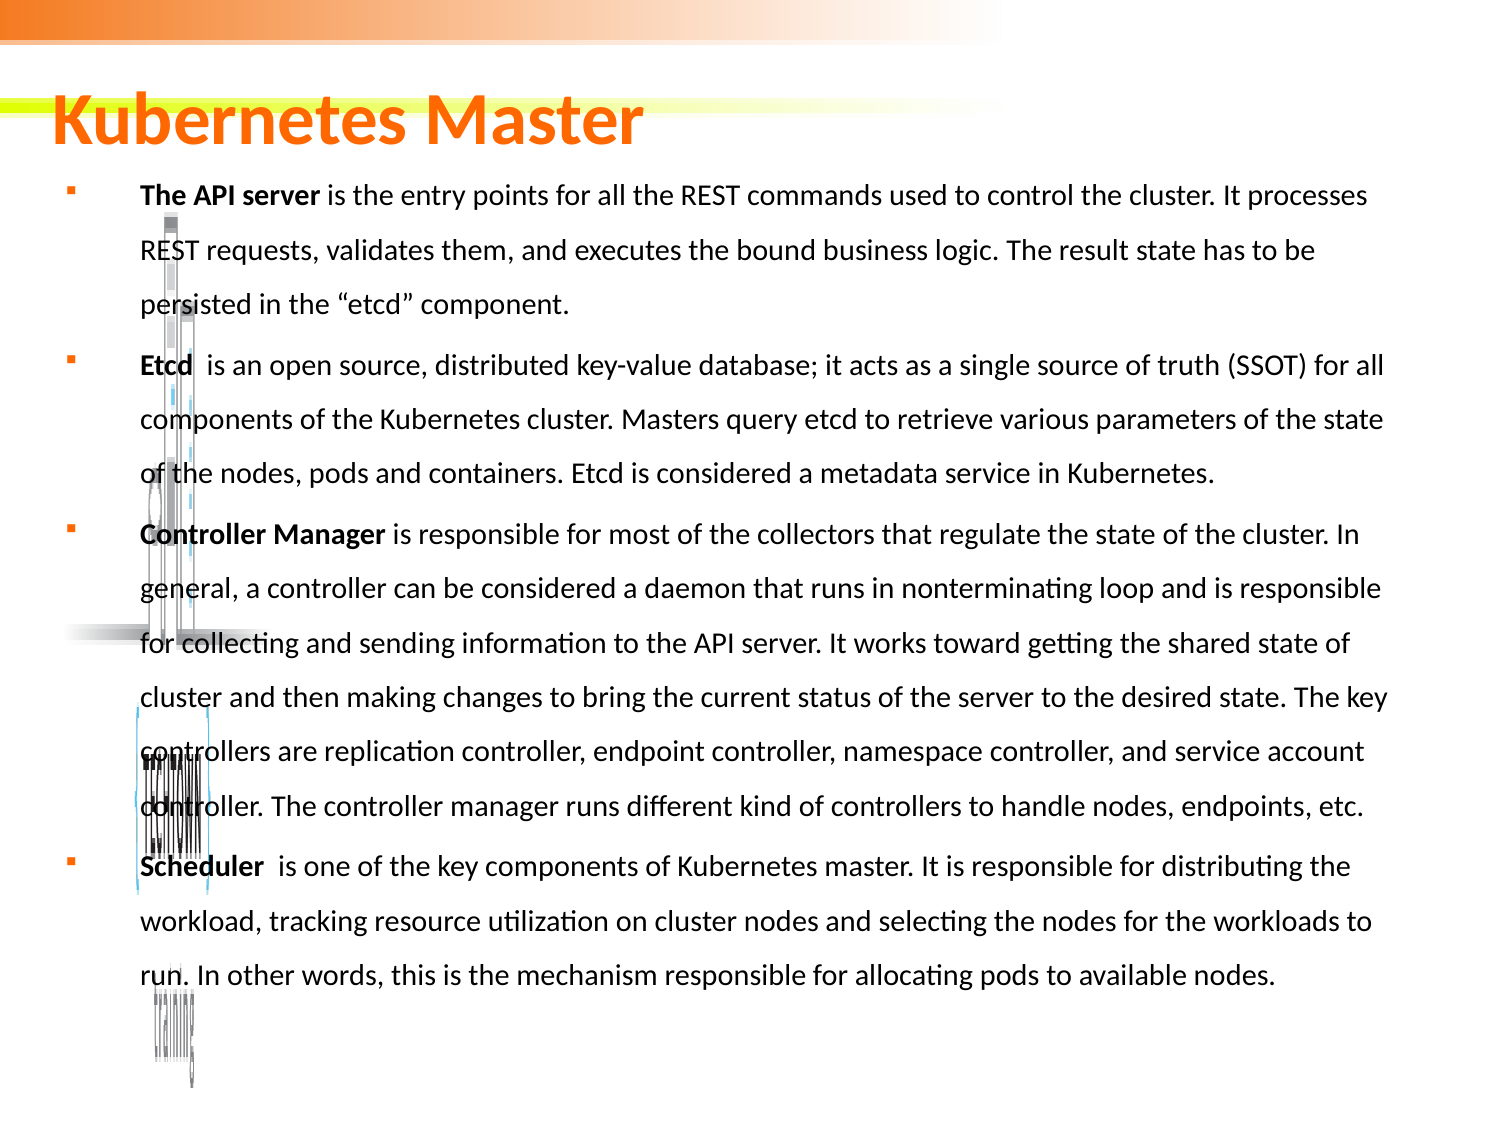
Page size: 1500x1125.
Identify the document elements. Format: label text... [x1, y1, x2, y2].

picture [0, 0, 1500, 1125]
title Kubernetes Master [37, 24, 1332, 216]
list The API server is the entry points for all the REST commands used to control the cluster. It processes REST requests, validates them, and executes the bound business logic. The result state has to be persisted in the “etcd” component. Etcd is an open source, distributed key-value database; it acts as a single source of truth (SSOT) for all components of the Kubernetes cluster. Masters query etcd to retrieve various parameters of the state of the nodes, pods and containers. Etcd is considered a metadata service in Kubernetes. Controller Manager is responsible for most of the collectors that regulate the state of the cluster. In general, a controller can be considered a daemon that runs in nonterminating loop and is responsible for collecting and sending information to the API server. It works toward getting the shared state of cluster and then making changes to bring the current status of the server to the desired state. The key controllers are replication controller, endpoint controller, namespace controller, and service account controller. The controller manager runs different kind of controllers to handle nodes, endpoints, etc. Scheduler is one of the key components of Kubernetes master. It is responsible for distributing the workload, tracking resource utilization on cluster nodes and selecting the nodes for the workloads to run. In other words, this is the mechanism responsible for allocating pods to available nodes. [50, 149, 1425, 1013]
